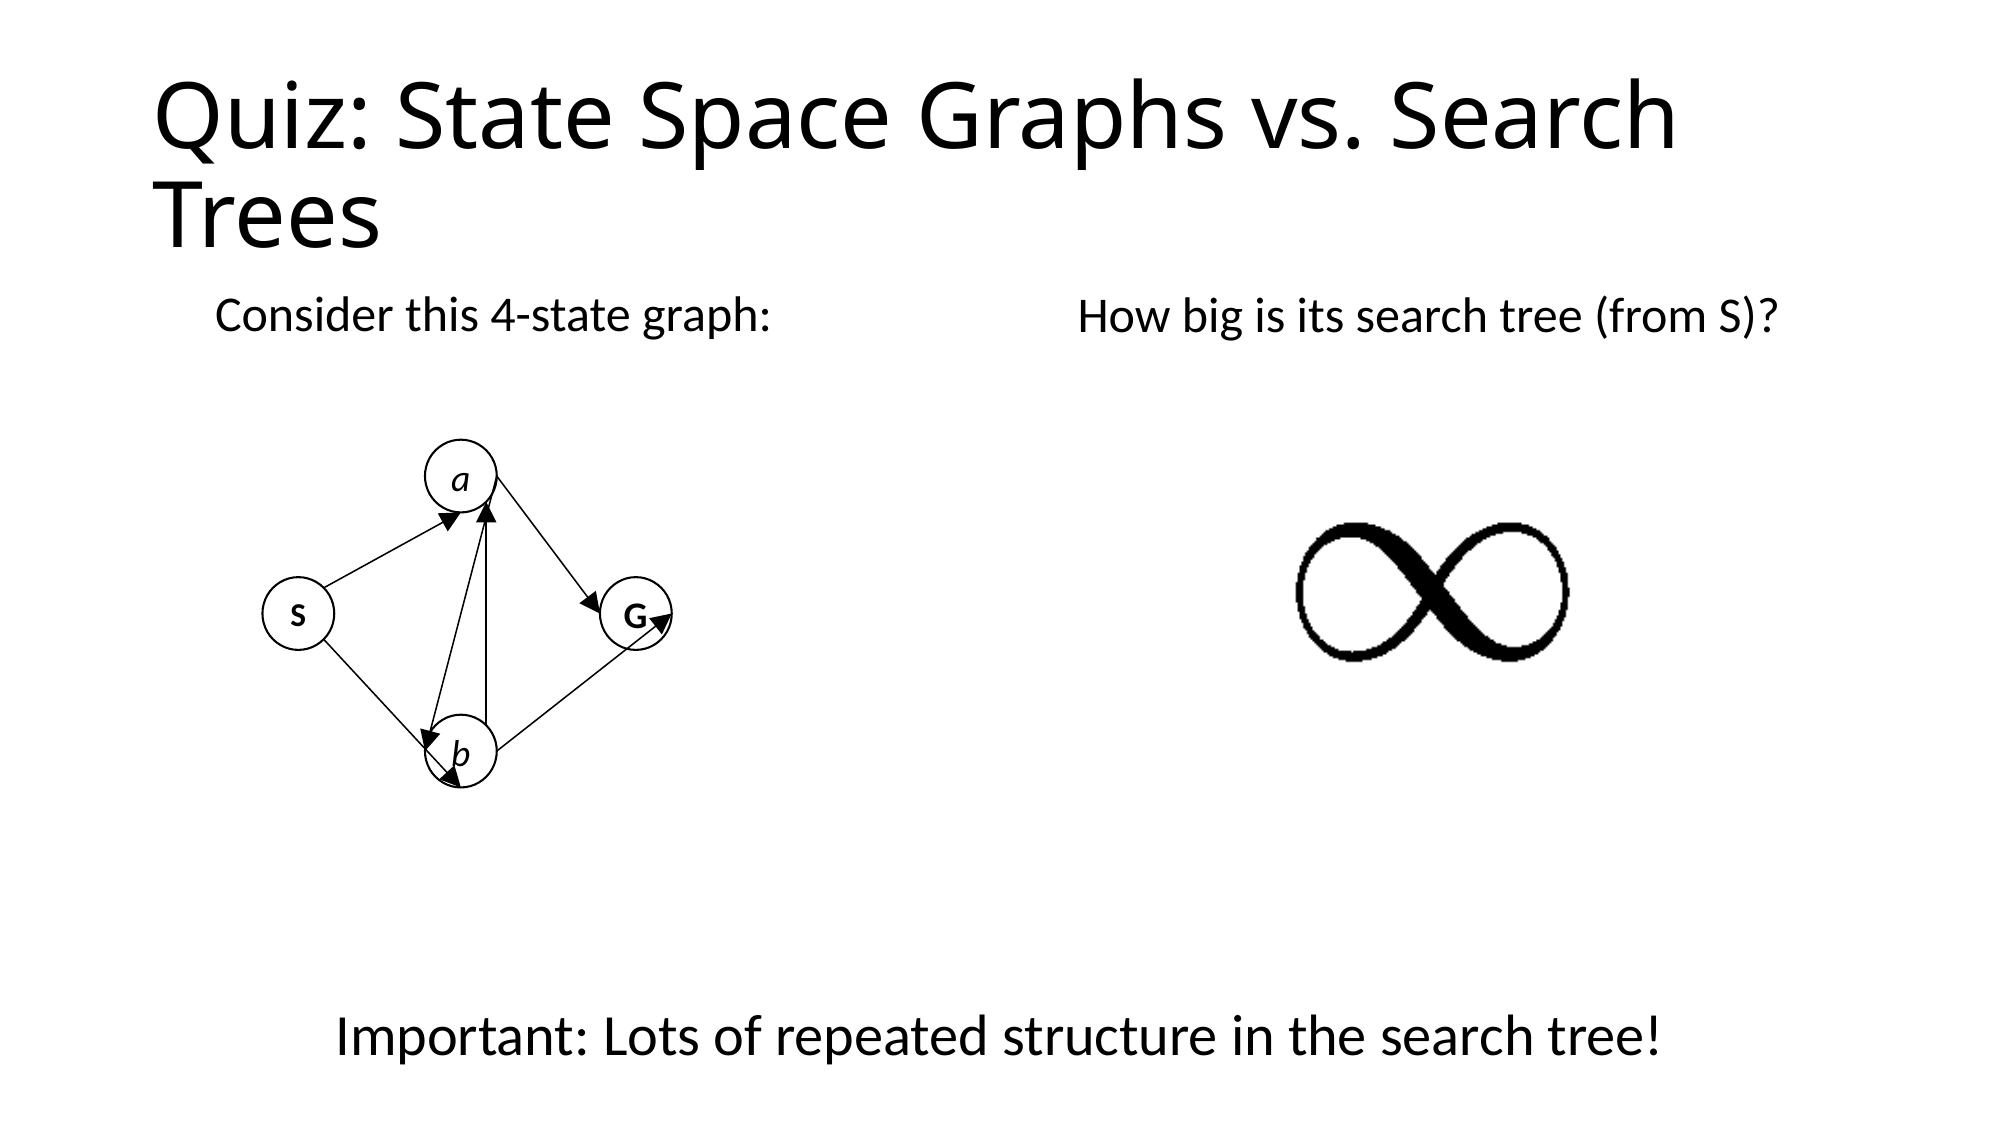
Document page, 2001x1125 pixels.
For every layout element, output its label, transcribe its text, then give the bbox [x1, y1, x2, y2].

text_box G [628, 616, 672, 650]
text_box G [599, 577, 672, 649]
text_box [496, 639, 611, 752]
title Quiz: State Space Graphs vs. Search Trees [137, 59, 1863, 278]
text_box Important: Lots of repeated structure in the search tree! [0, 989, 2000, 1075]
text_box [323, 476, 425, 588]
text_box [323, 639, 425, 752]
text_box a [424, 439, 497, 513]
text_box b [428, 714, 497, 788]
picture [1287, 512, 1596, 666]
text_box b [425, 752, 459, 788]
text_box Consider this 4-state graph: [200, 274, 838, 350]
text_box How big is its search tree (from S)? [1062, 274, 1900, 350]
text_box S [262, 577, 335, 650]
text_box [496, 476, 611, 588]
